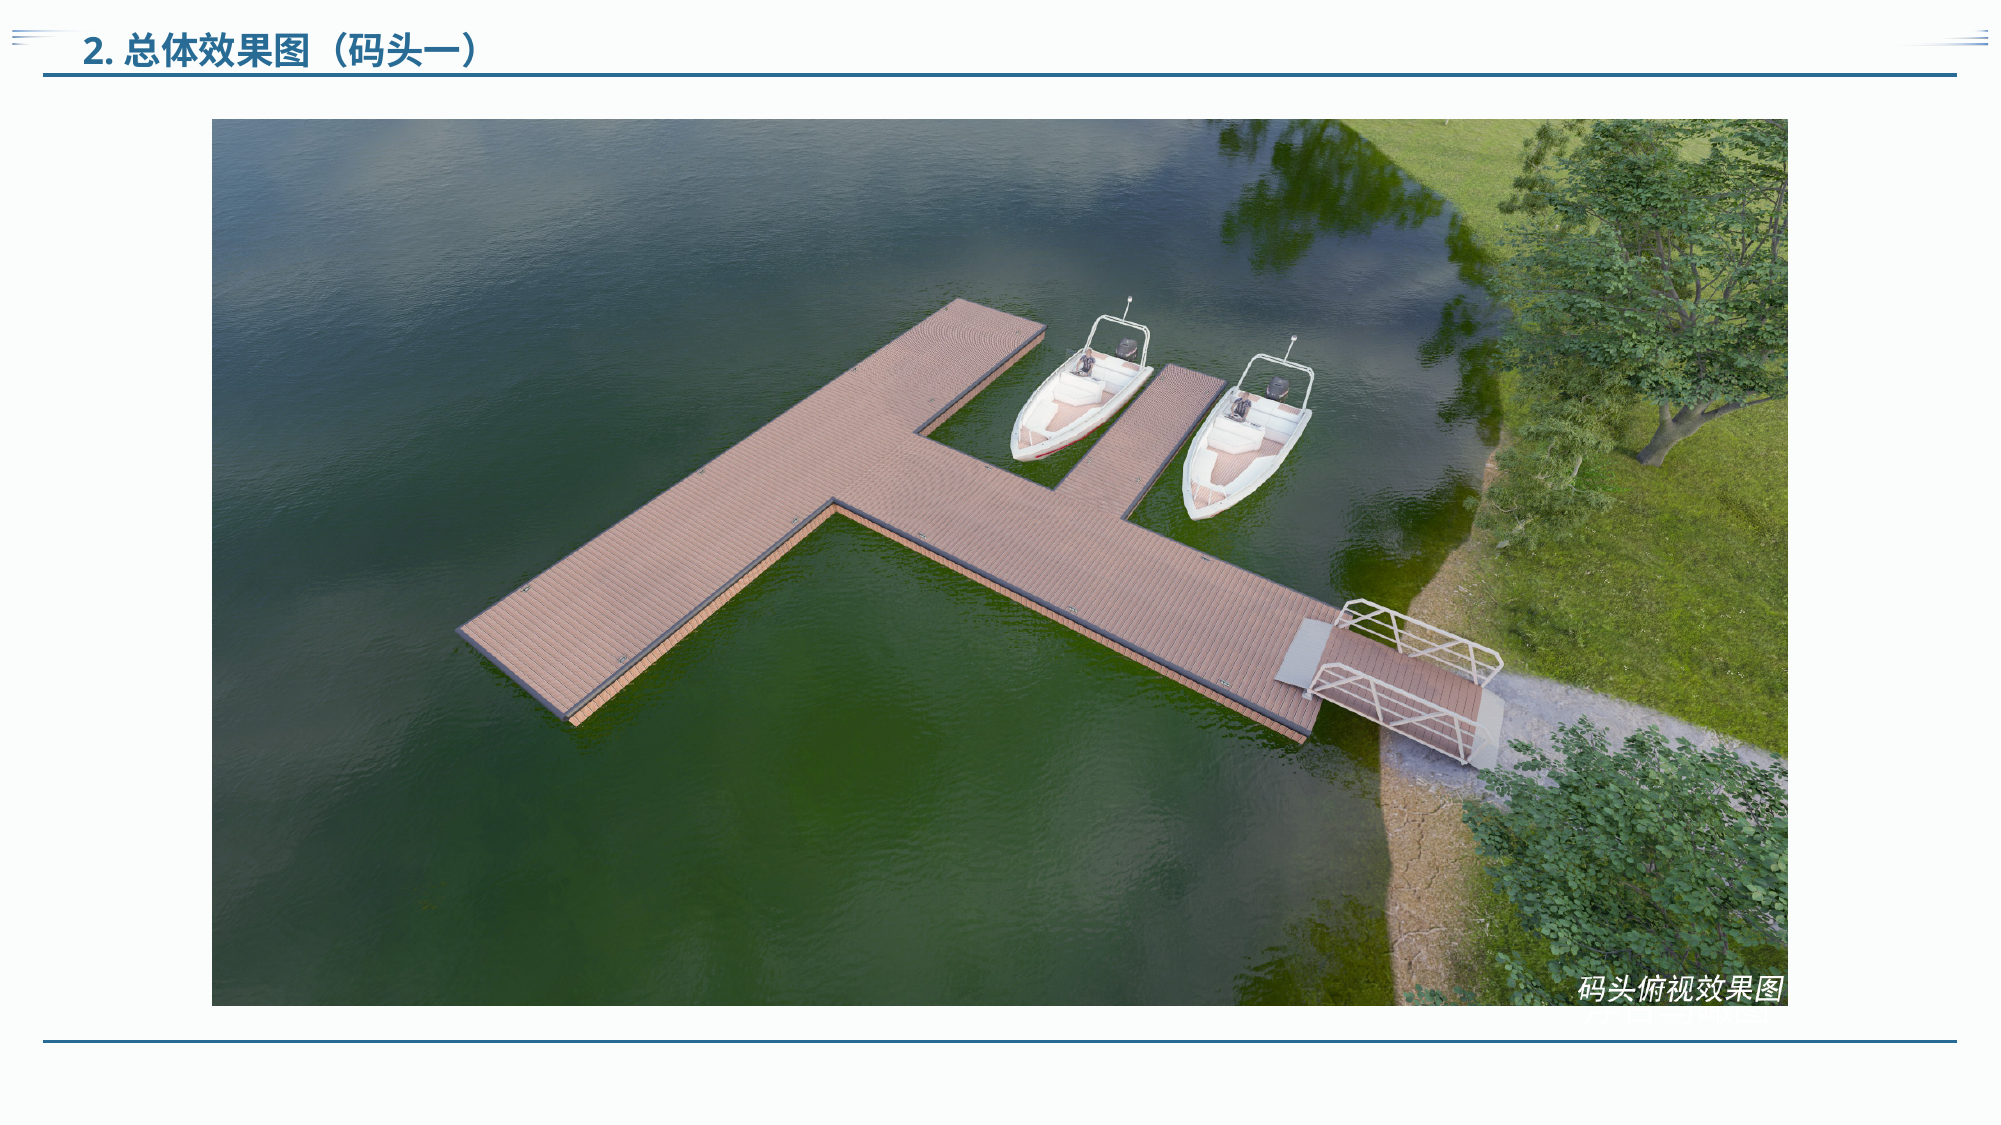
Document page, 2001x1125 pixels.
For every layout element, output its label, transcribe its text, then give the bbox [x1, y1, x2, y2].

picture [212, 119, 1788, 1006]
picture [1881, 0, 2000, 75]
text_box 浮台鸟瞰图 [1569, 976, 1814, 1037]
text_box 2.总体效果图（码头一） [119, 29, 1070, 75]
picture [0, 0, 119, 75]
